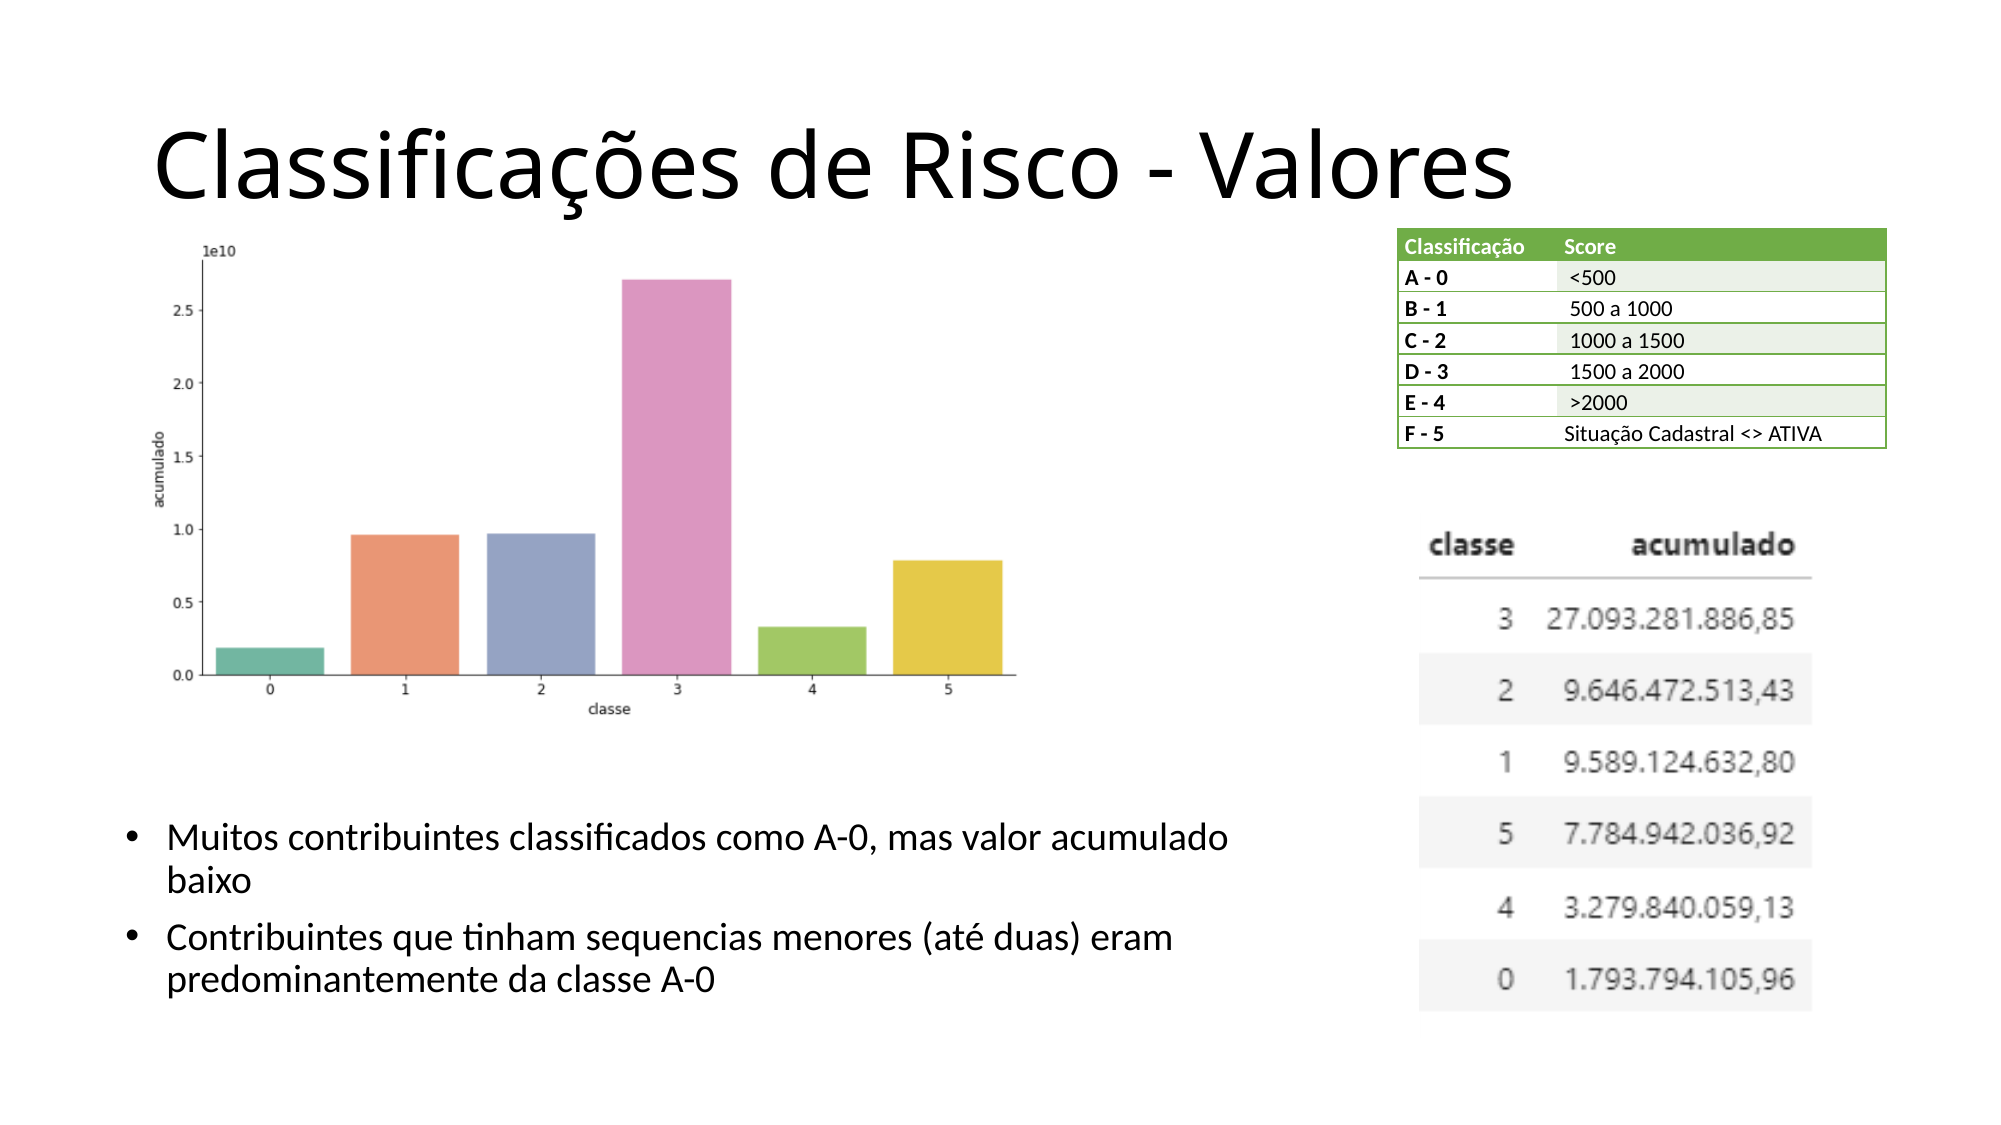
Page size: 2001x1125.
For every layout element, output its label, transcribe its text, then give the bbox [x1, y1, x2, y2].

table_cell D - 3 [1399, 355, 1557, 384]
title Classificações de Risco - Valores [137, 59, 1863, 278]
table_cell 1000 a 1500 [1557, 324, 1885, 353]
table_cell 1500 a 2000 [1557, 355, 1885, 384]
table_cell 500 a 1000 [1557, 292, 1885, 322]
table_header Score [1557, 230, 1885, 259]
table_cell B - 1 [1399, 292, 1557, 322]
picture [93, 228, 1105, 728]
table_cell E - 4 [1399, 386, 1557, 416]
picture [1419, 513, 1863, 1038]
table_cell <500 [1557, 261, 1885, 291]
table_cell Situação Cadastral <> ATIVA [1557, 417, 1885, 447]
table_cell A - 0 [1399, 261, 1557, 291]
table_header Classificação [1399, 230, 1557, 259]
table_cell F - 5 [1399, 417, 1557, 447]
list Muitos contribuintes classificados como A-0, mas valor acumulado baixo Contribuintes que tinham sequencias menores (até duas) eram predominantemente da classe A-0 [110, 808, 1330, 1012]
table_cell >2000 [1557, 386, 1885, 416]
table_cell C - 2 [1399, 324, 1557, 353]
